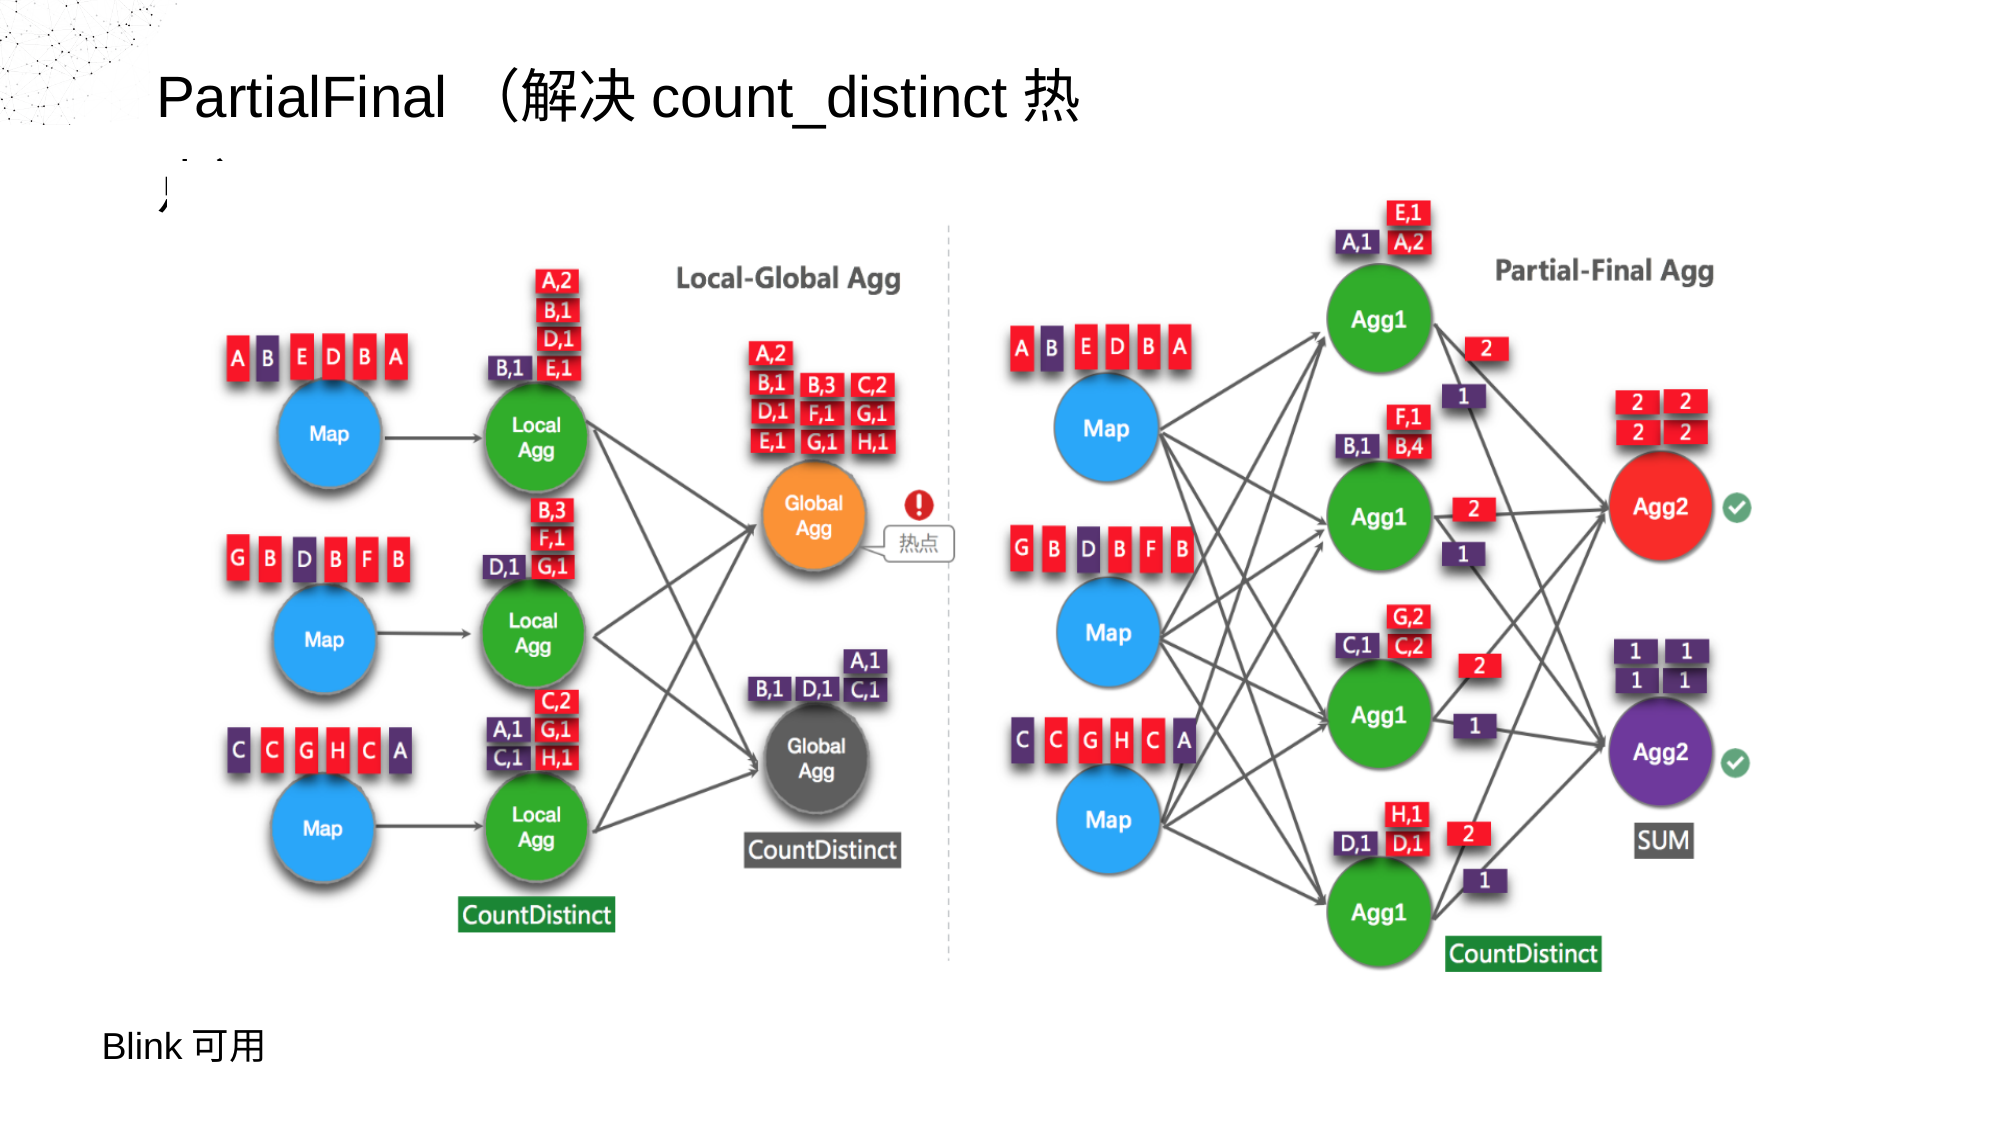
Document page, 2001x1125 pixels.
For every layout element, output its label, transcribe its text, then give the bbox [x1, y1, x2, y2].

text_box Blink可用 [86, 1014, 653, 1075]
text_box PartialFinal（解决count_distinct热点） [141, 31, 1203, 228]
picture [0, 0, 186, 139]
picture [167, 161, 1833, 1006]
